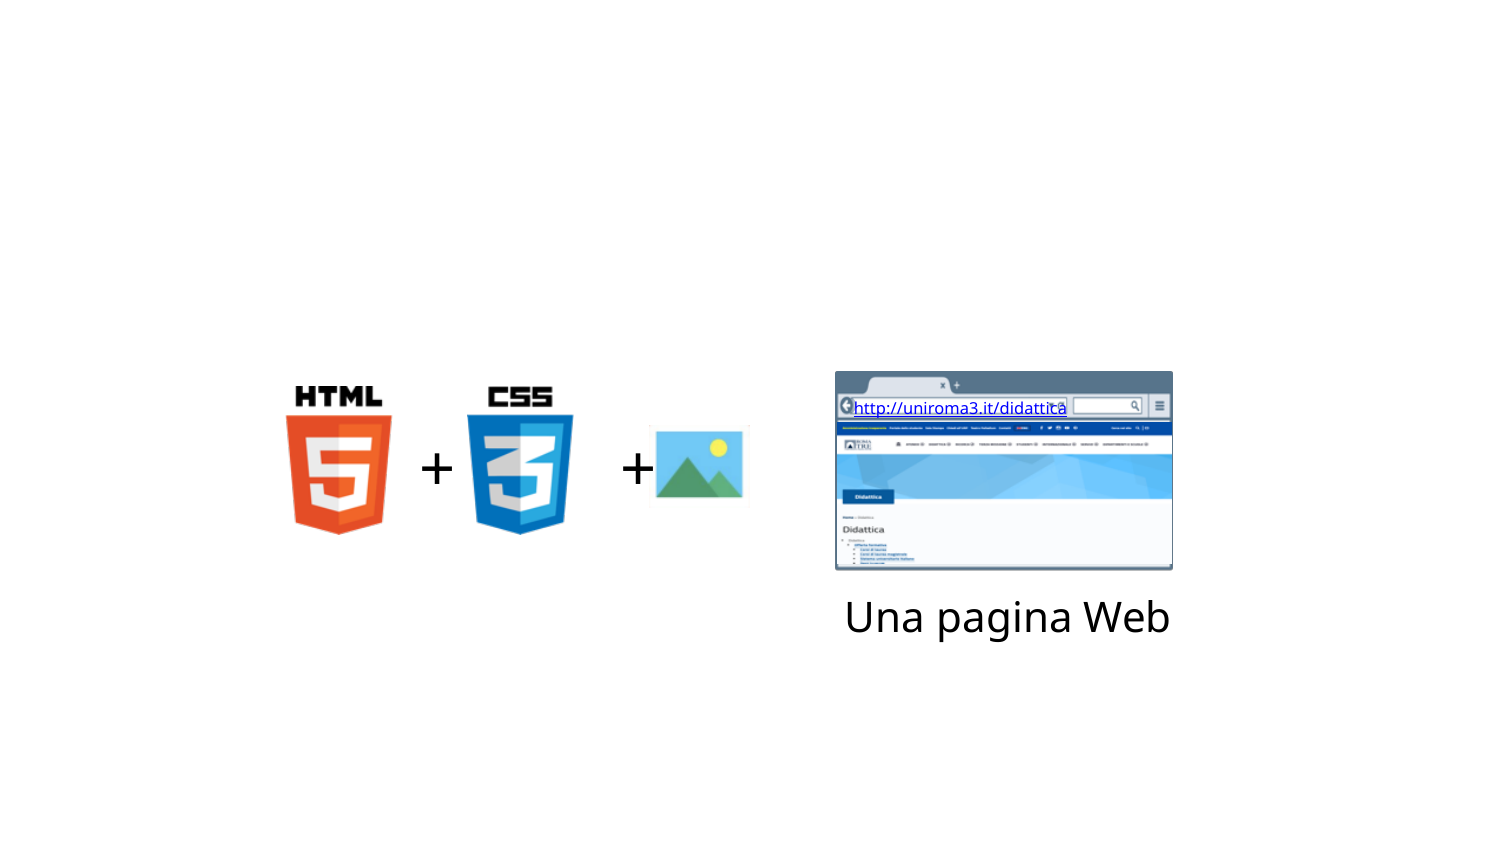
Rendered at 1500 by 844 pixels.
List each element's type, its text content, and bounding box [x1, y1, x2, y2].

text_box + + = [578, 420, 830, 512]
picture [835, 371, 1173, 572]
text_box + + = [419, 420, 461, 512]
picture [649, 425, 751, 508]
picture [466, 385, 574, 535]
picture [264, 385, 414, 535]
text_box Una pagina Web [830, 582, 1188, 648]
